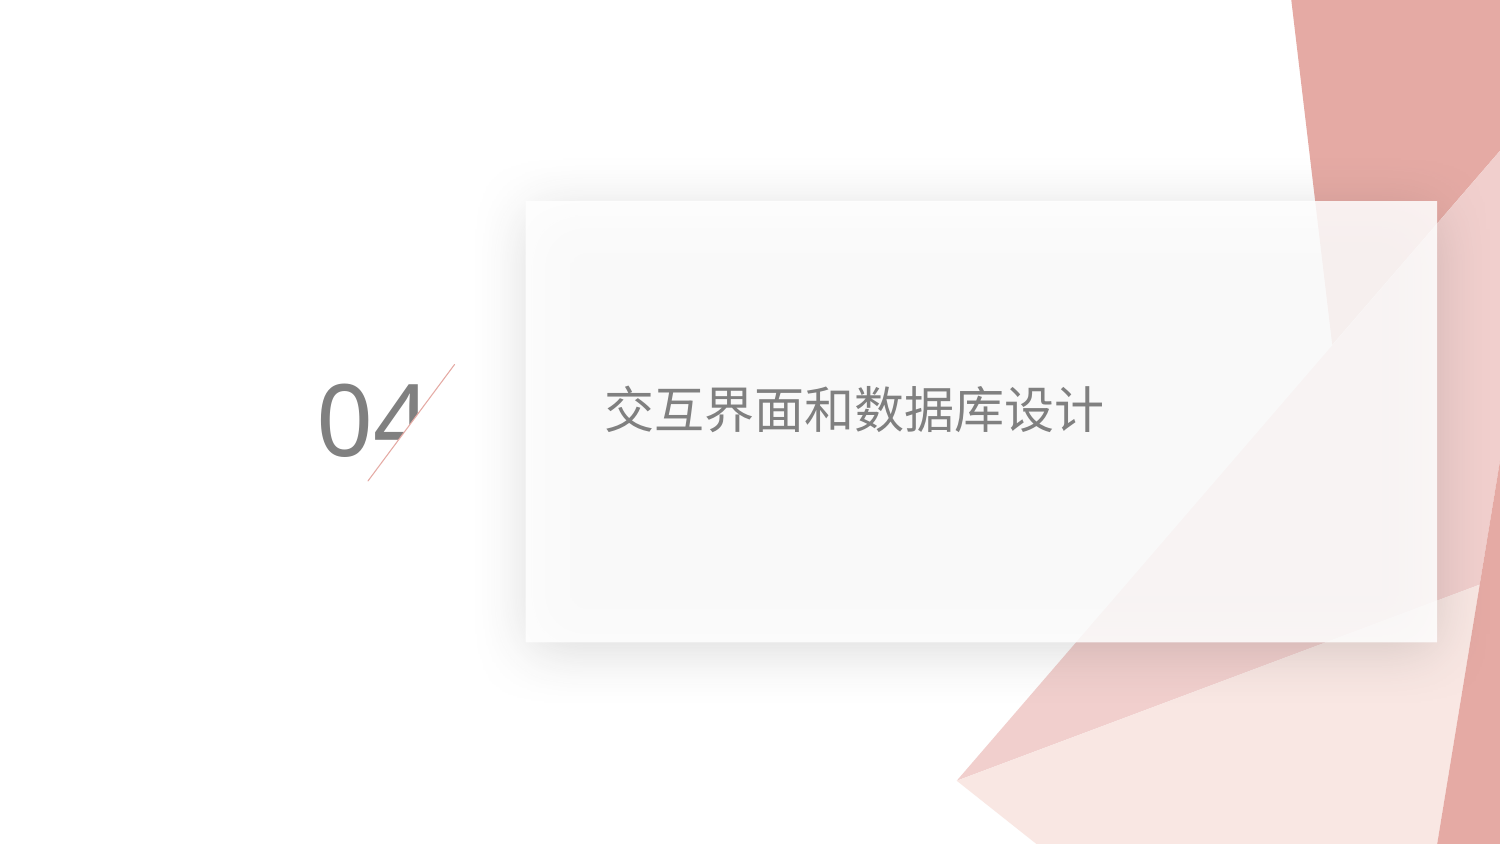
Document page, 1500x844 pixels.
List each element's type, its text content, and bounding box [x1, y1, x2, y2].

text_box 04 [302, 348, 450, 484]
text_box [956, 0, 1500, 844]
text_box [523, 199, 951, 644]
text_box 交互界面和数据库设计 [589, 371, 951, 446]
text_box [367, 364, 455, 482]
